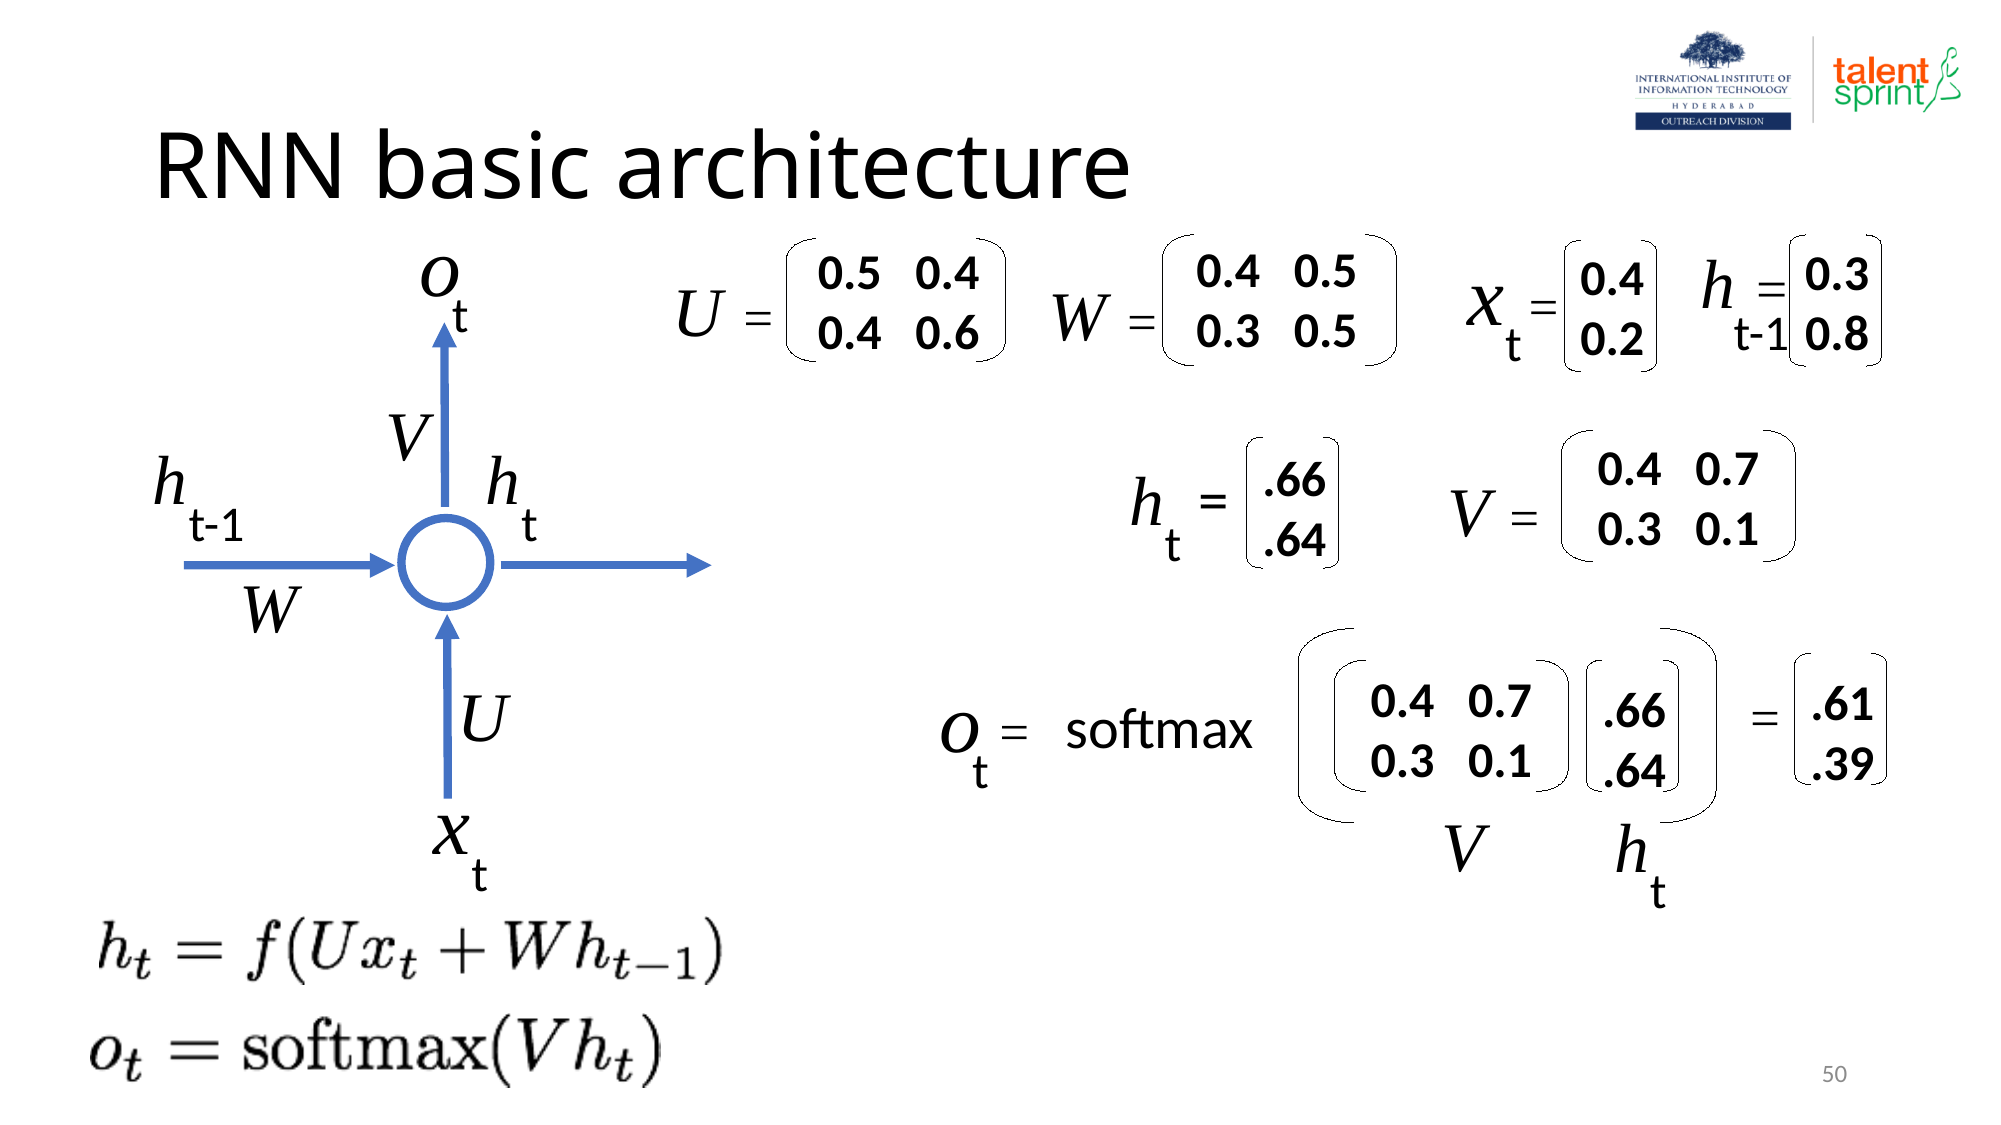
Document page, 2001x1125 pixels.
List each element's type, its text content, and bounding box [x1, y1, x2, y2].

title RNN basic architecture [137, 59, 1863, 278]
text_box 0.3 0.8 [1801, 232, 1902, 368]
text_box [1604, 792, 1677, 930]
text_box W [229, 555, 308, 654]
text_box U [448, 664, 519, 763]
text_box U = [662, 259, 786, 358]
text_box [375, 203, 479, 507]
text_box [786, 239, 807, 361]
text_box [1561, 430, 1587, 562]
text_box 0.5 0.4 0.4 0.6 [807, 232, 1002, 427]
text_box [440, 614, 454, 761]
text_box 0.4 0.7 0.3 0.1 [1587, 427, 1817, 563]
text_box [142, 425, 256, 563]
text_box [1162, 235, 1194, 366]
text_box softmax [1055, 683, 1265, 769]
text_box V [1431, 794, 1495, 893]
picture [90, 1013, 661, 1088]
text_box .66 .64 [1252, 439, 1360, 575]
text_box [1246, 437, 1263, 566]
text_box [1298, 628, 1354, 823]
picture [99, 916, 724, 985]
text_box 0.4 0.2 [1572, 238, 1676, 373]
text_box .61 .39 [1800, 663, 1914, 798]
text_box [1690, 229, 1801, 372]
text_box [1119, 445, 1192, 583]
text_box [1660, 628, 1717, 822]
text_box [475, 425, 712, 566]
slide_number 50 [1412, 1042, 1863, 1103]
text_box V = [1437, 459, 1552, 558]
text_box = [1192, 452, 1240, 541]
text_box [308, 559, 395, 572]
text_box [1354, 660, 1360, 791]
text_box [1586, 660, 1602, 789]
text_box 0.4 0.5 0.3 0.5 [1186, 229, 1416, 365]
text_box [1002, 249, 1006, 351]
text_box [1456, 231, 1572, 383]
text_box 0.4 0.7 0.3 0.1 [1360, 659, 1586, 795]
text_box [929, 659, 1000, 810]
text_box .66 .64 [1592, 669, 1660, 805]
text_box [423, 761, 499, 913]
picture [1627, 22, 1977, 134]
text_box [1794, 653, 1811, 782]
text_box = [1000, 673, 1042, 773]
text_box [1871, 653, 1887, 663]
text_box = [1719, 659, 1793, 758]
text_box W = [1038, 264, 1170, 363]
text_box [401, 518, 491, 607]
